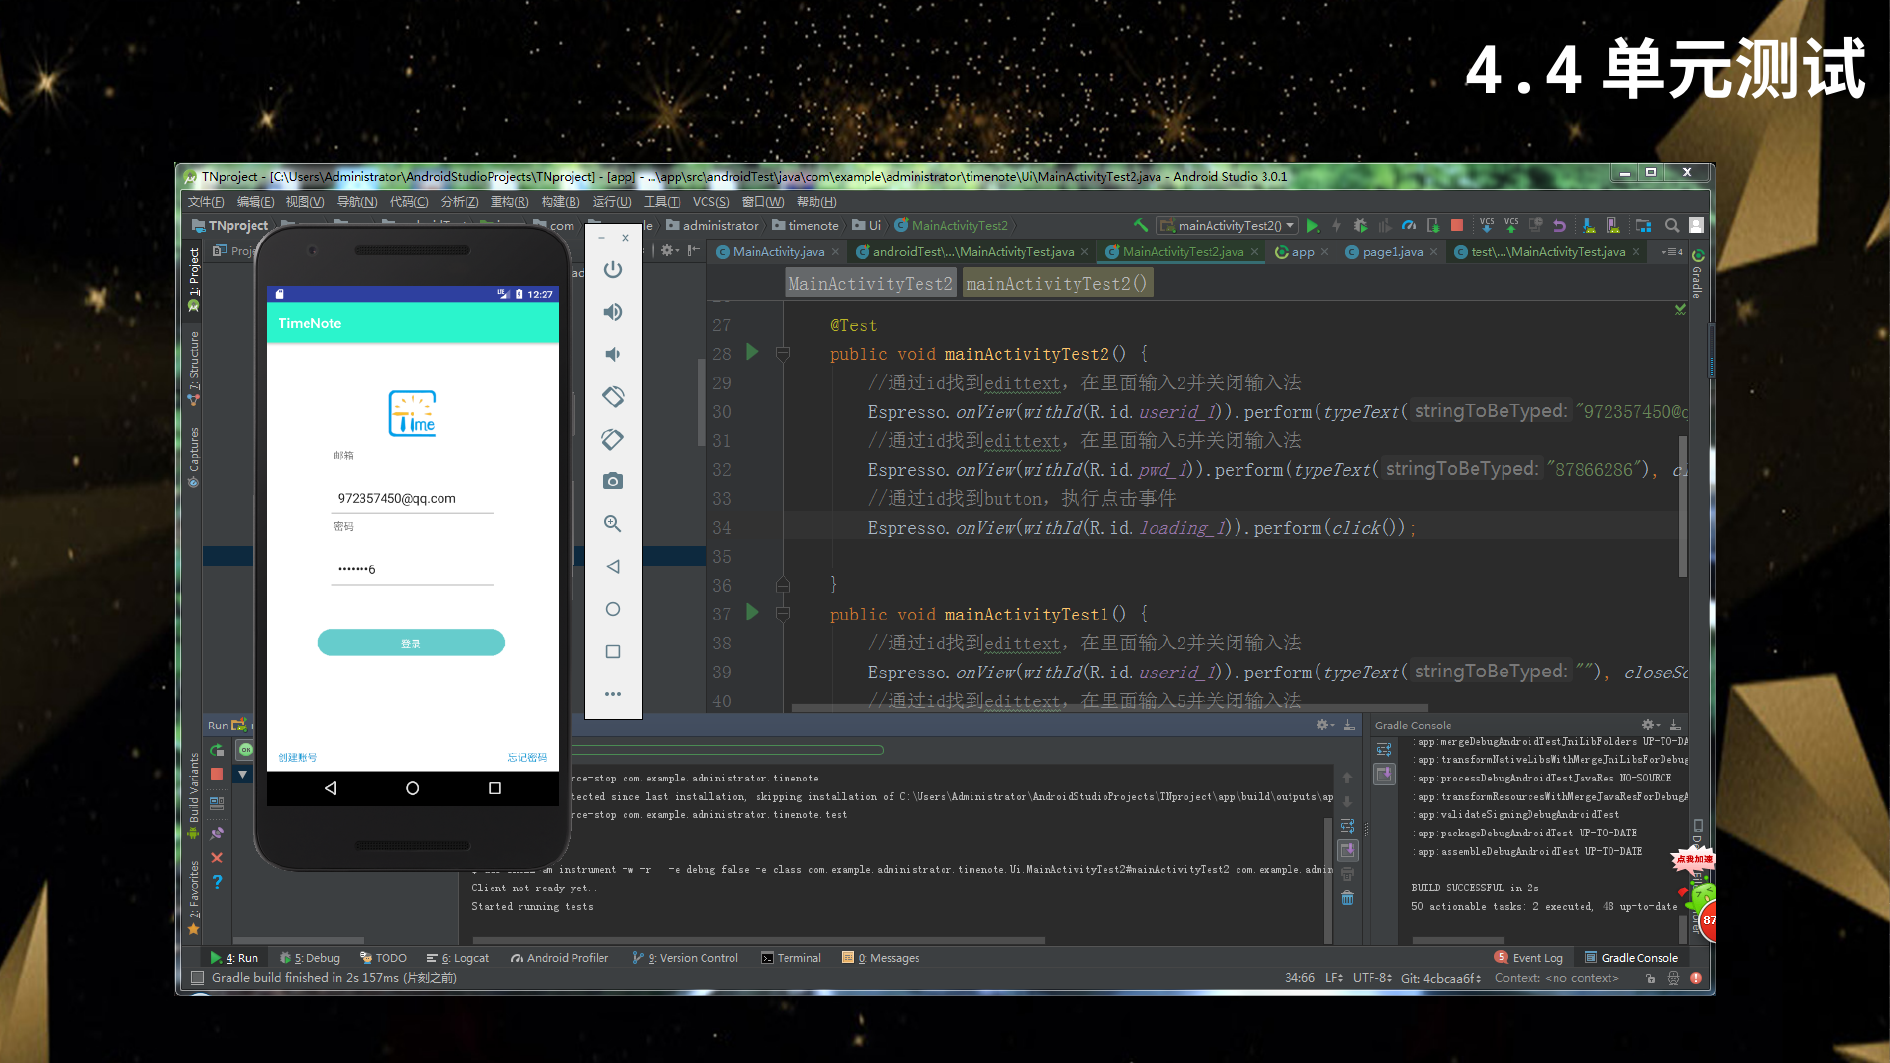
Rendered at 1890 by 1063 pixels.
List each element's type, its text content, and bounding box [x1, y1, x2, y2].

picture [0, 0, 1890, 1063]
text_box 4.4单元测试 [1464, 26, 1868, 195]
